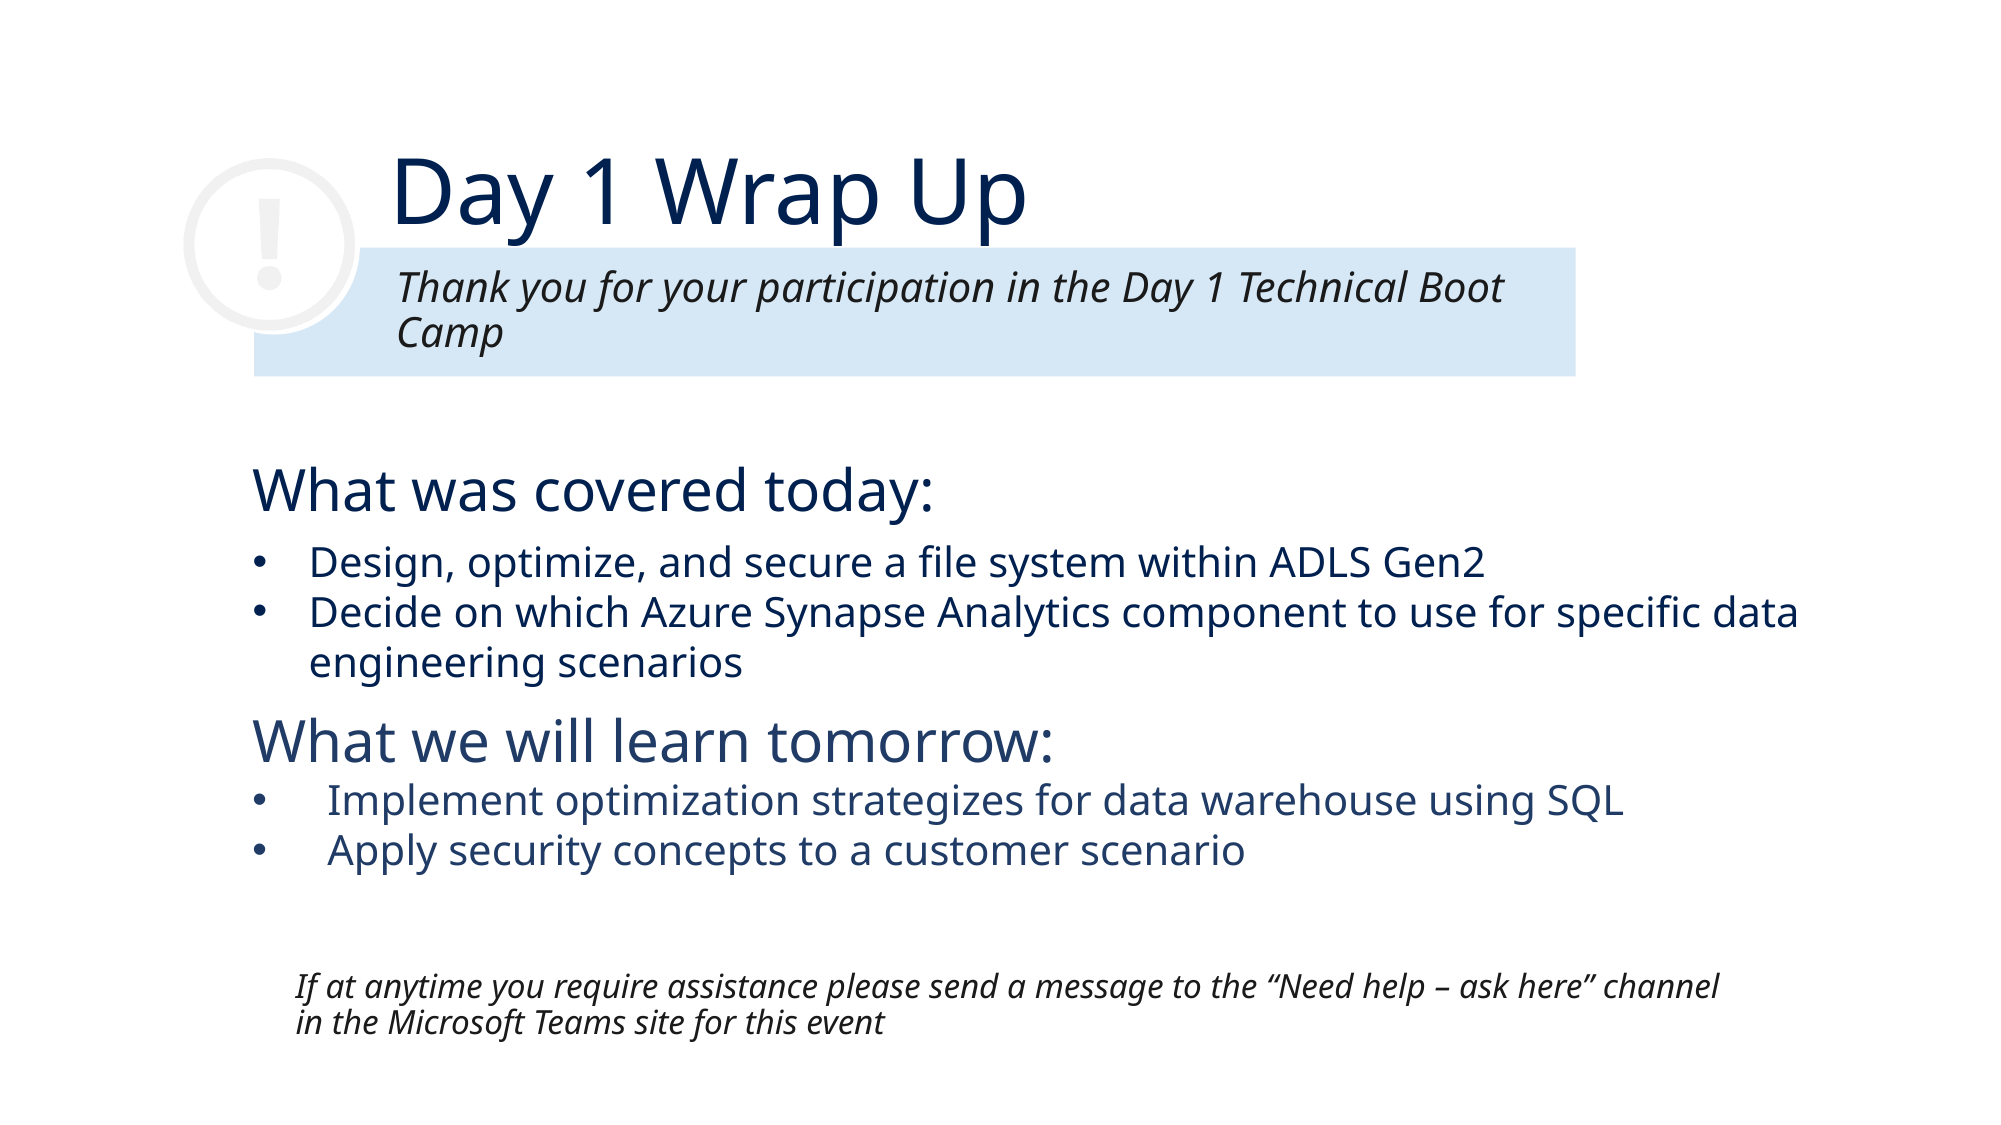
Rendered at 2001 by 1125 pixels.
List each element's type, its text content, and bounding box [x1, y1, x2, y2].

text_box If at anytime you require assistance please send a message to the “Need help – ask here” channel in the Microsoft Teams site for this event [266, 993, 1779, 1066]
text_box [168, 121, 1951, 993]
